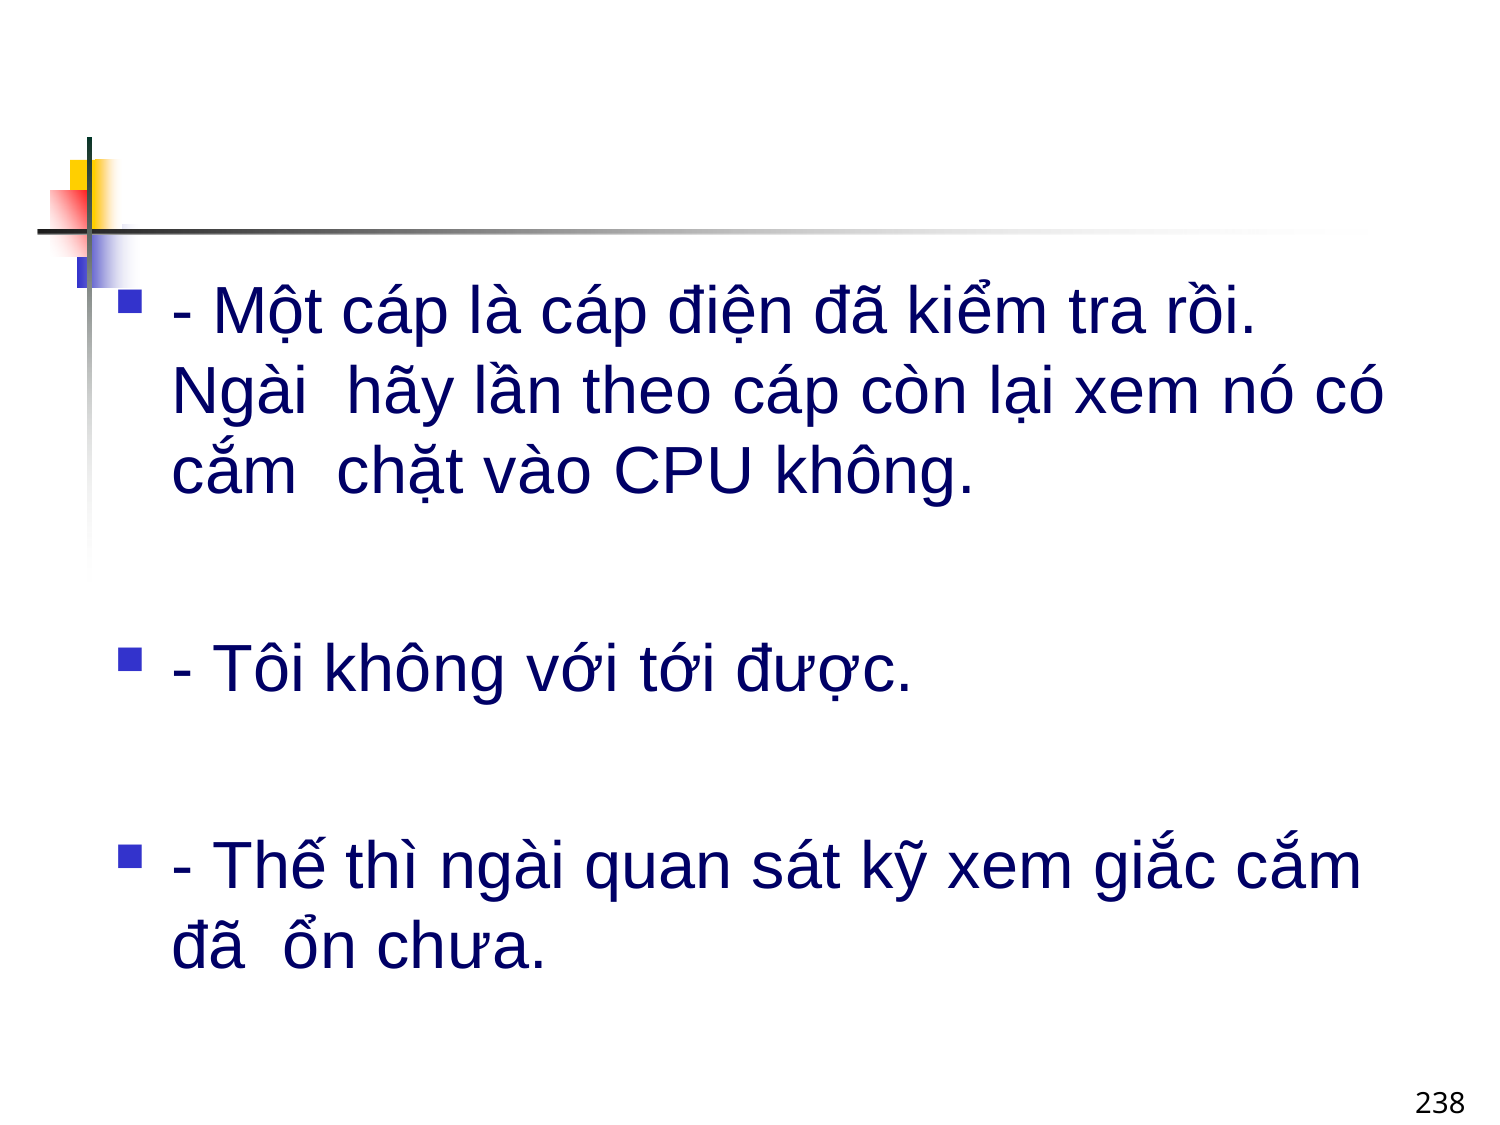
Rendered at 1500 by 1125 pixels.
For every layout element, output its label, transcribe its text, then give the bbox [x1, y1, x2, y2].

slide_number 238 [1408, 1081, 1469, 1125]
picture [37, 137, 1387, 588]
text_box - Một cáp là cáp điện đã kiểm tra rồi. Ngài hãy lần theo cáp còn lại xem nó có cắm chặt vào CPU không. - Tôi không với tới được. - Thế thì ngài quan sát kỹ xem giắc cắm đã ổn chưa. [112, 265, 1448, 982]
